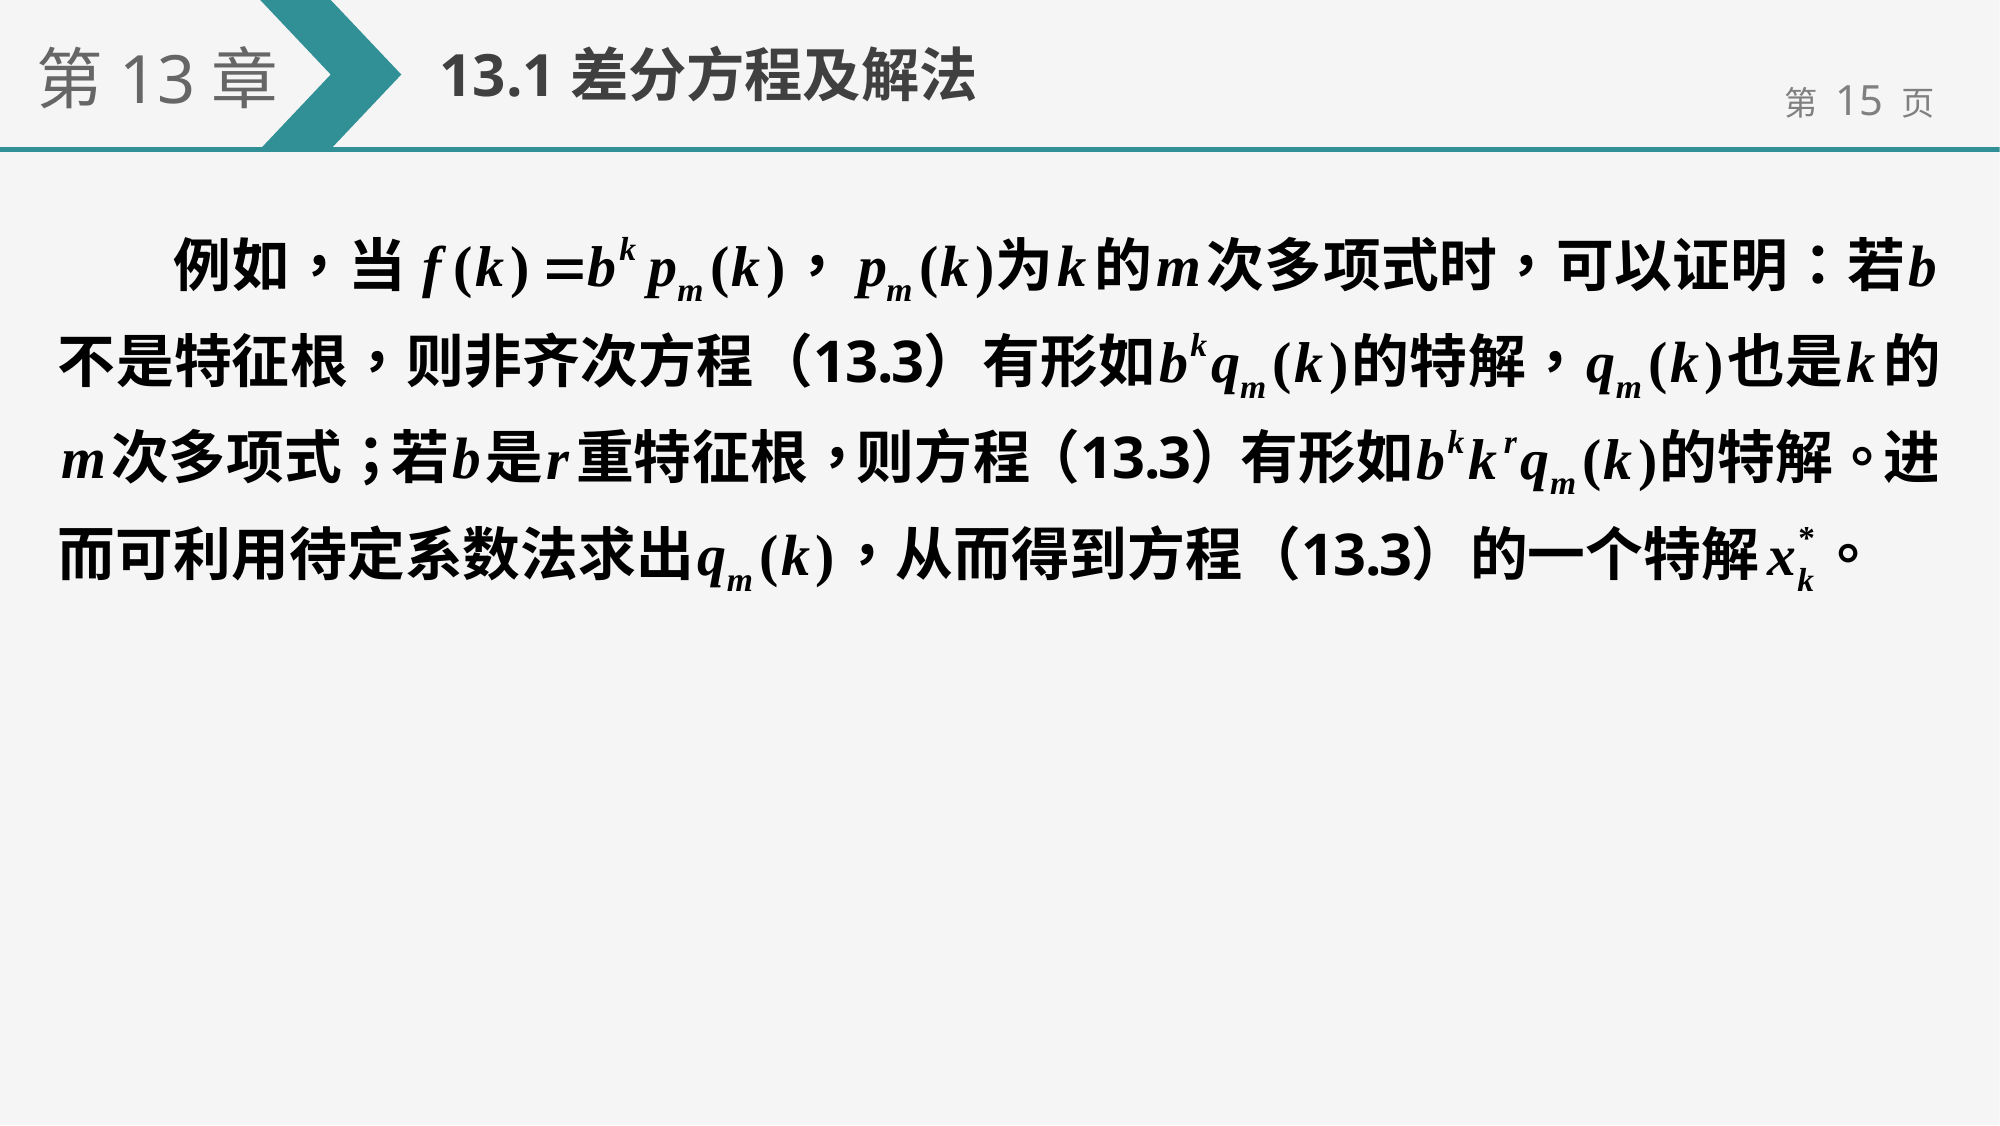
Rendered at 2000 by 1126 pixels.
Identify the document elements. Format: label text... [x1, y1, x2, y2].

text_box [258, 0, 403, 148]
text_box 第13章 [21, 29, 294, 125]
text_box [57, 217, 1937, 861]
text_box 13.1差分方程及解法 [424, 31, 1366, 116]
